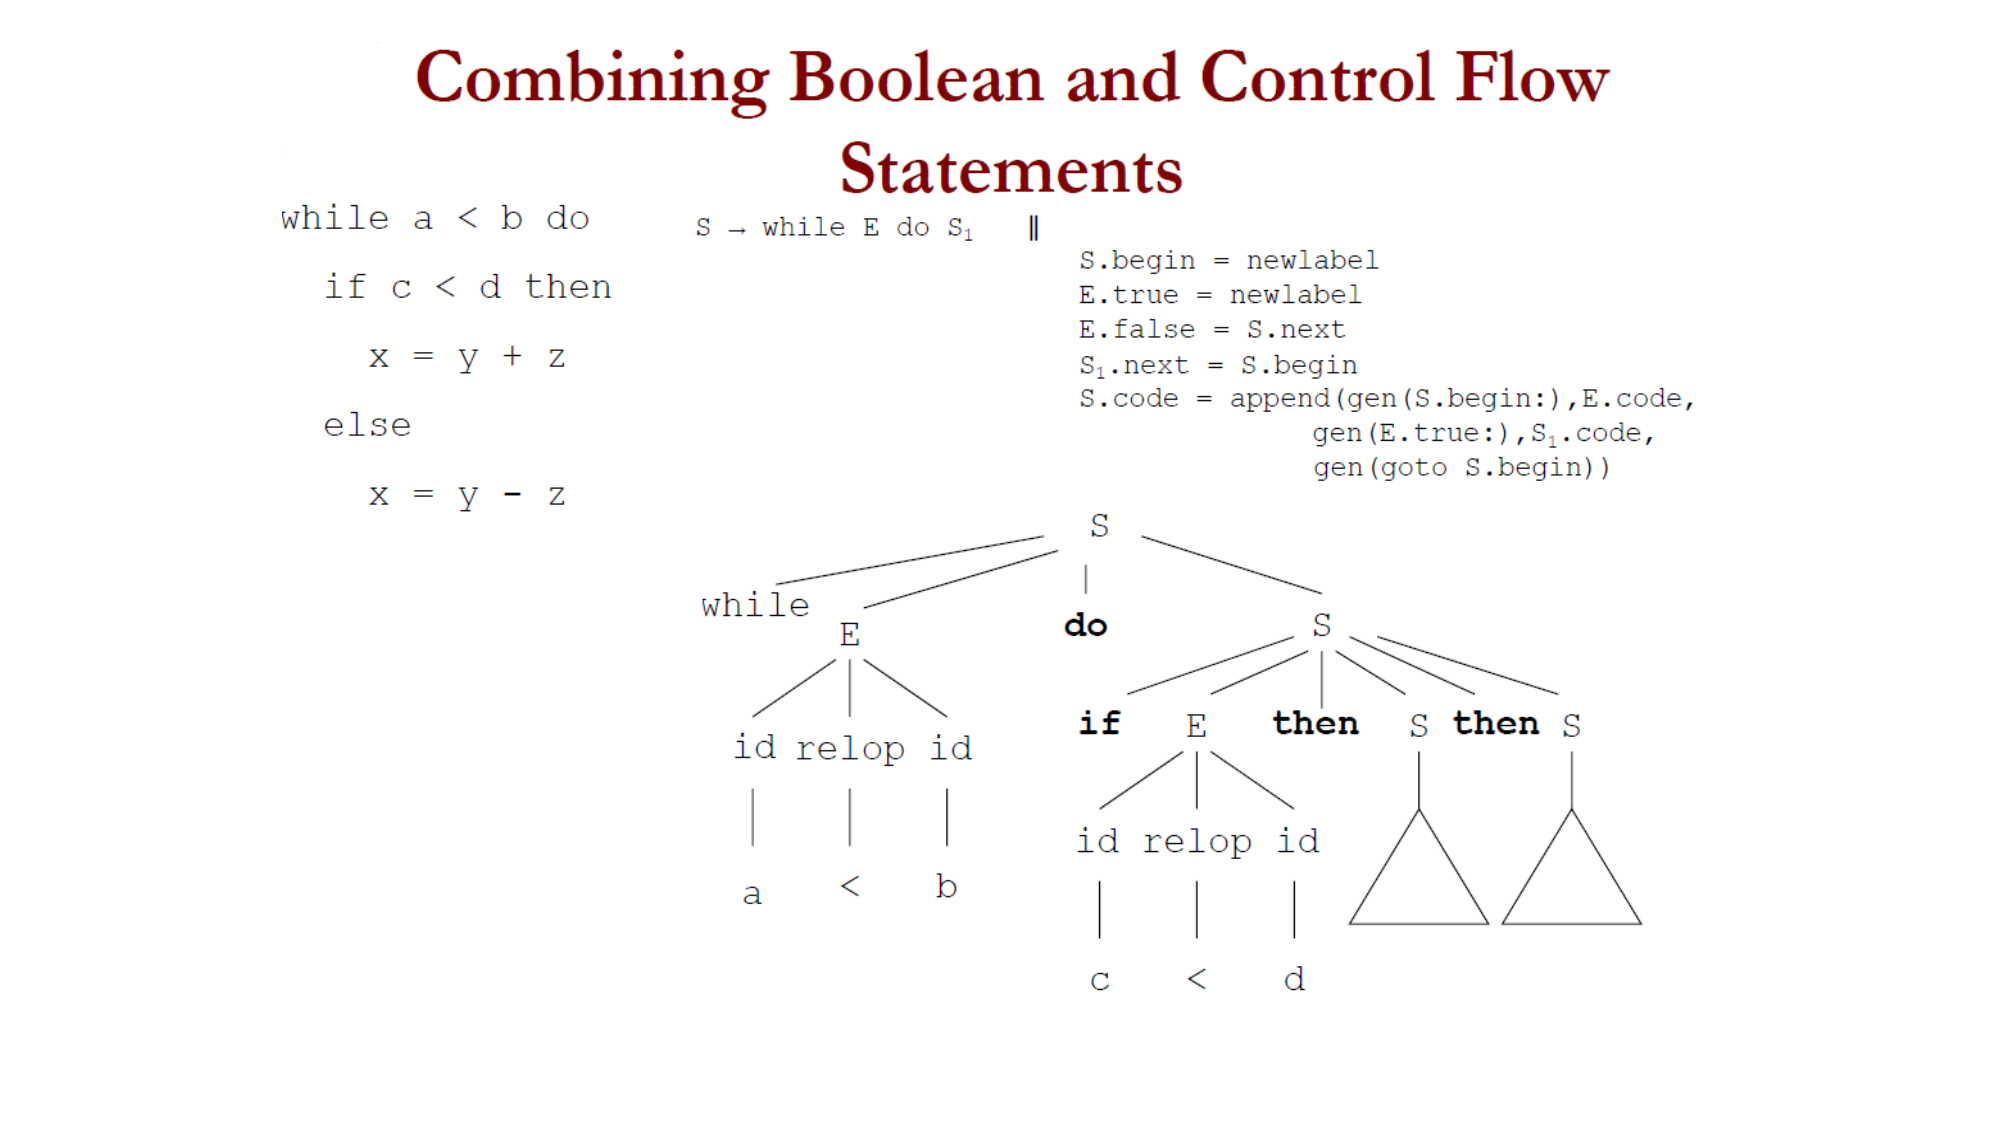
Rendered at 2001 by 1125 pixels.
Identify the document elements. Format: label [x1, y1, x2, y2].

list [282, 42, 1789, 1046]
